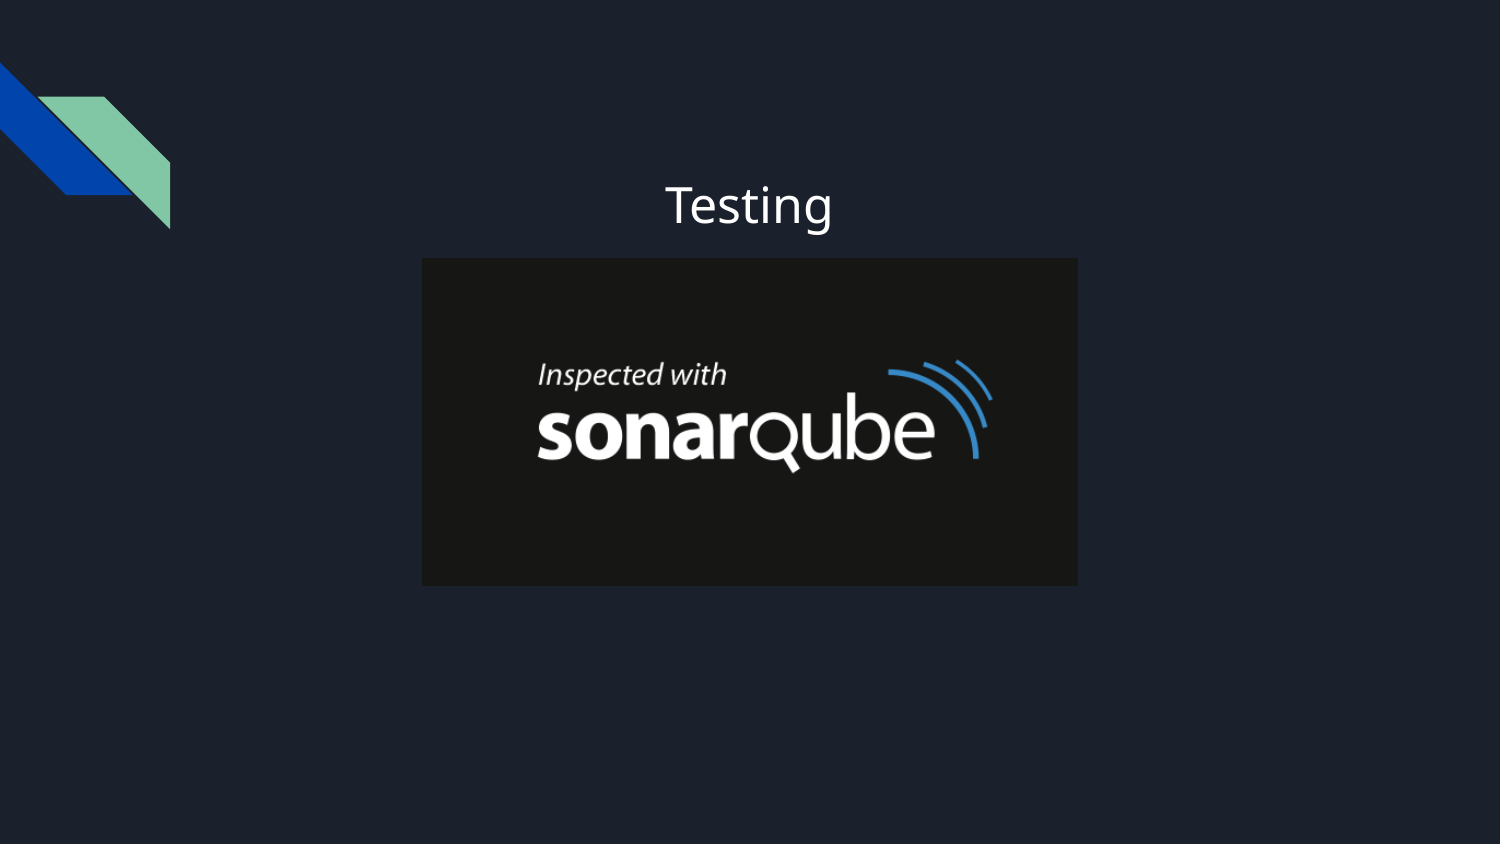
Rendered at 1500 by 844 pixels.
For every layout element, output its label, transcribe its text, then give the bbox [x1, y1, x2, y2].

picture [422, 257, 1078, 586]
title Testing [172, 158, 1328, 247]
